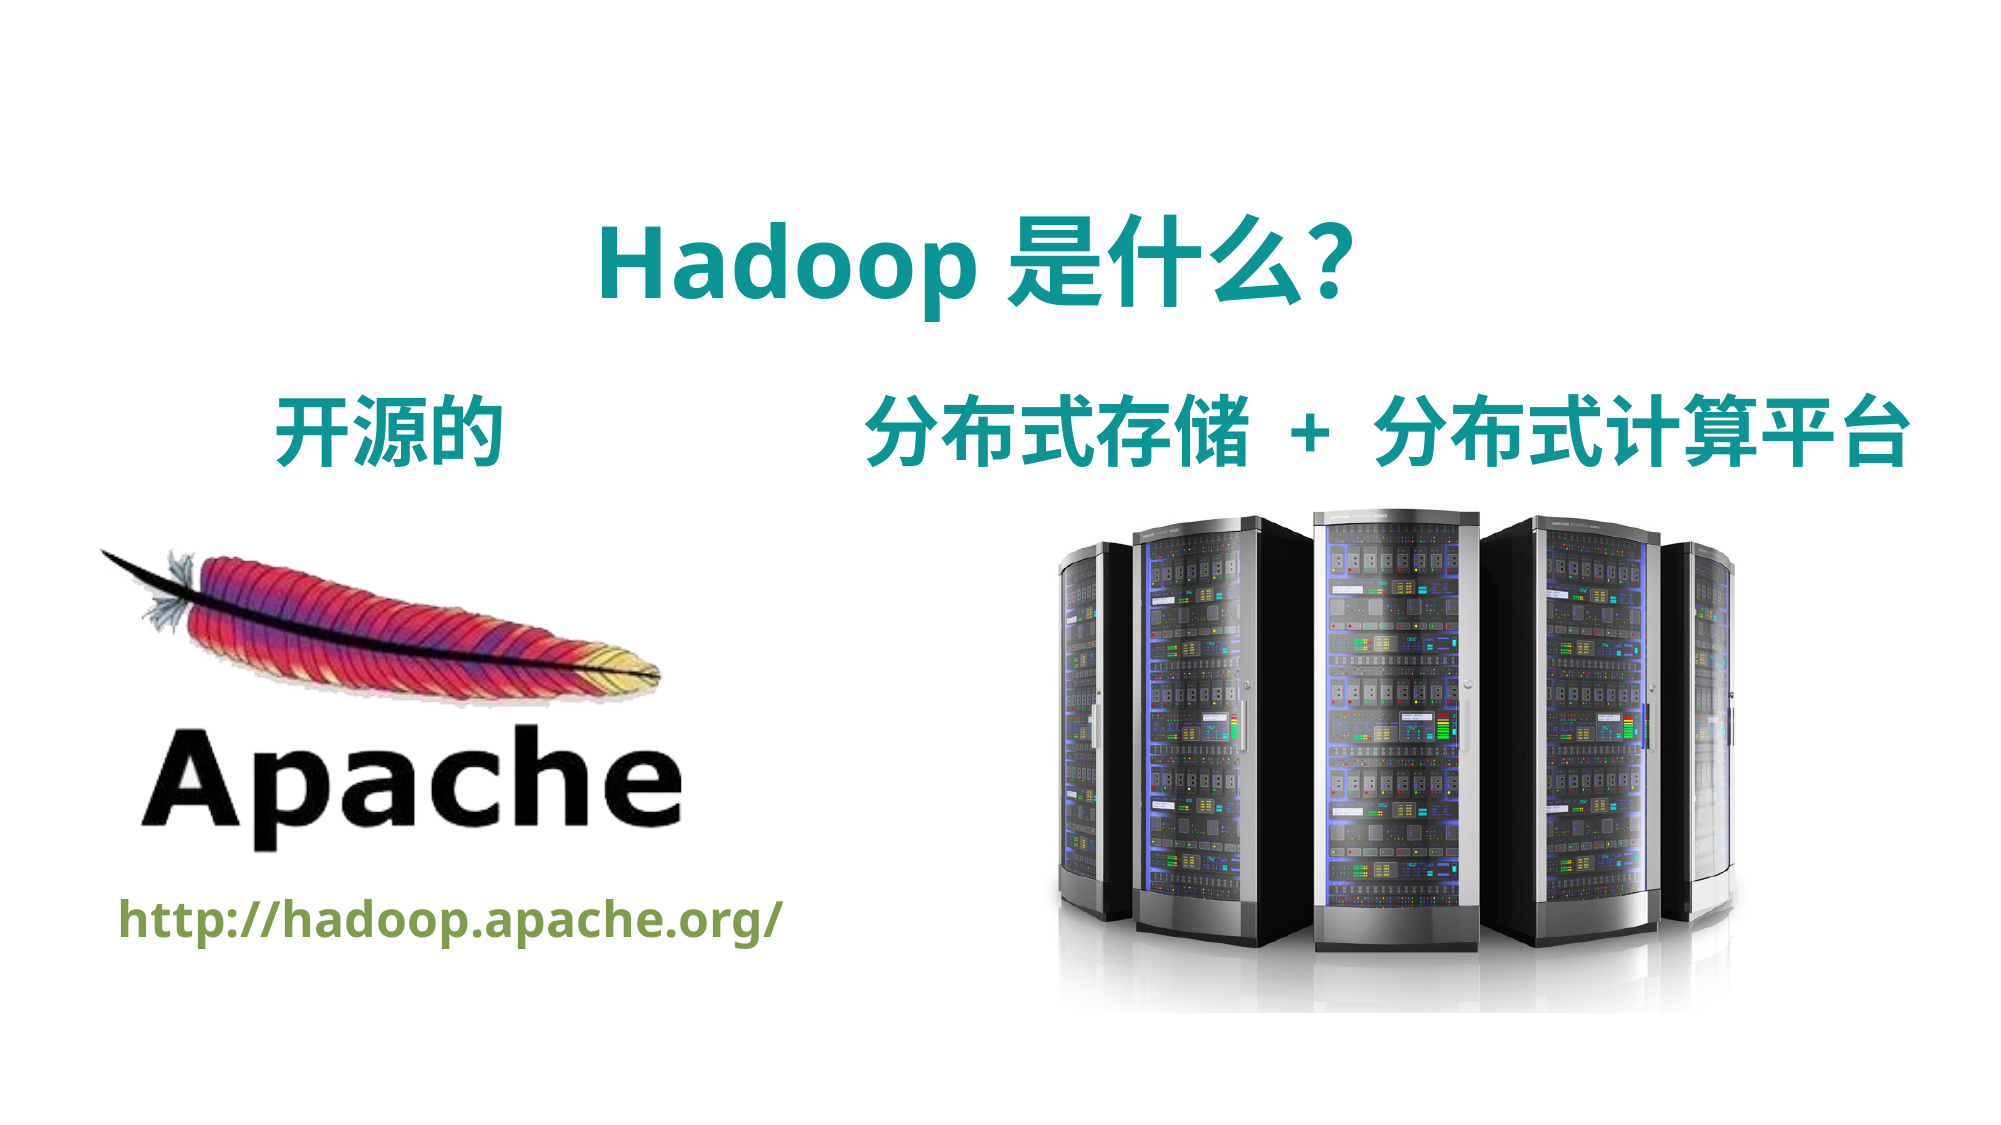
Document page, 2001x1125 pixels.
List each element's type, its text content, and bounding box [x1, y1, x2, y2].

text_box 分布式存储 + 分布式计算平台 [848, 375, 1931, 484]
text_box Hadoop是什么？ [578, 191, 1420, 326]
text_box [62, 513, 807, 957]
text_box 开源的 [258, 375, 522, 484]
picture [1041, 487, 1755, 1013]
